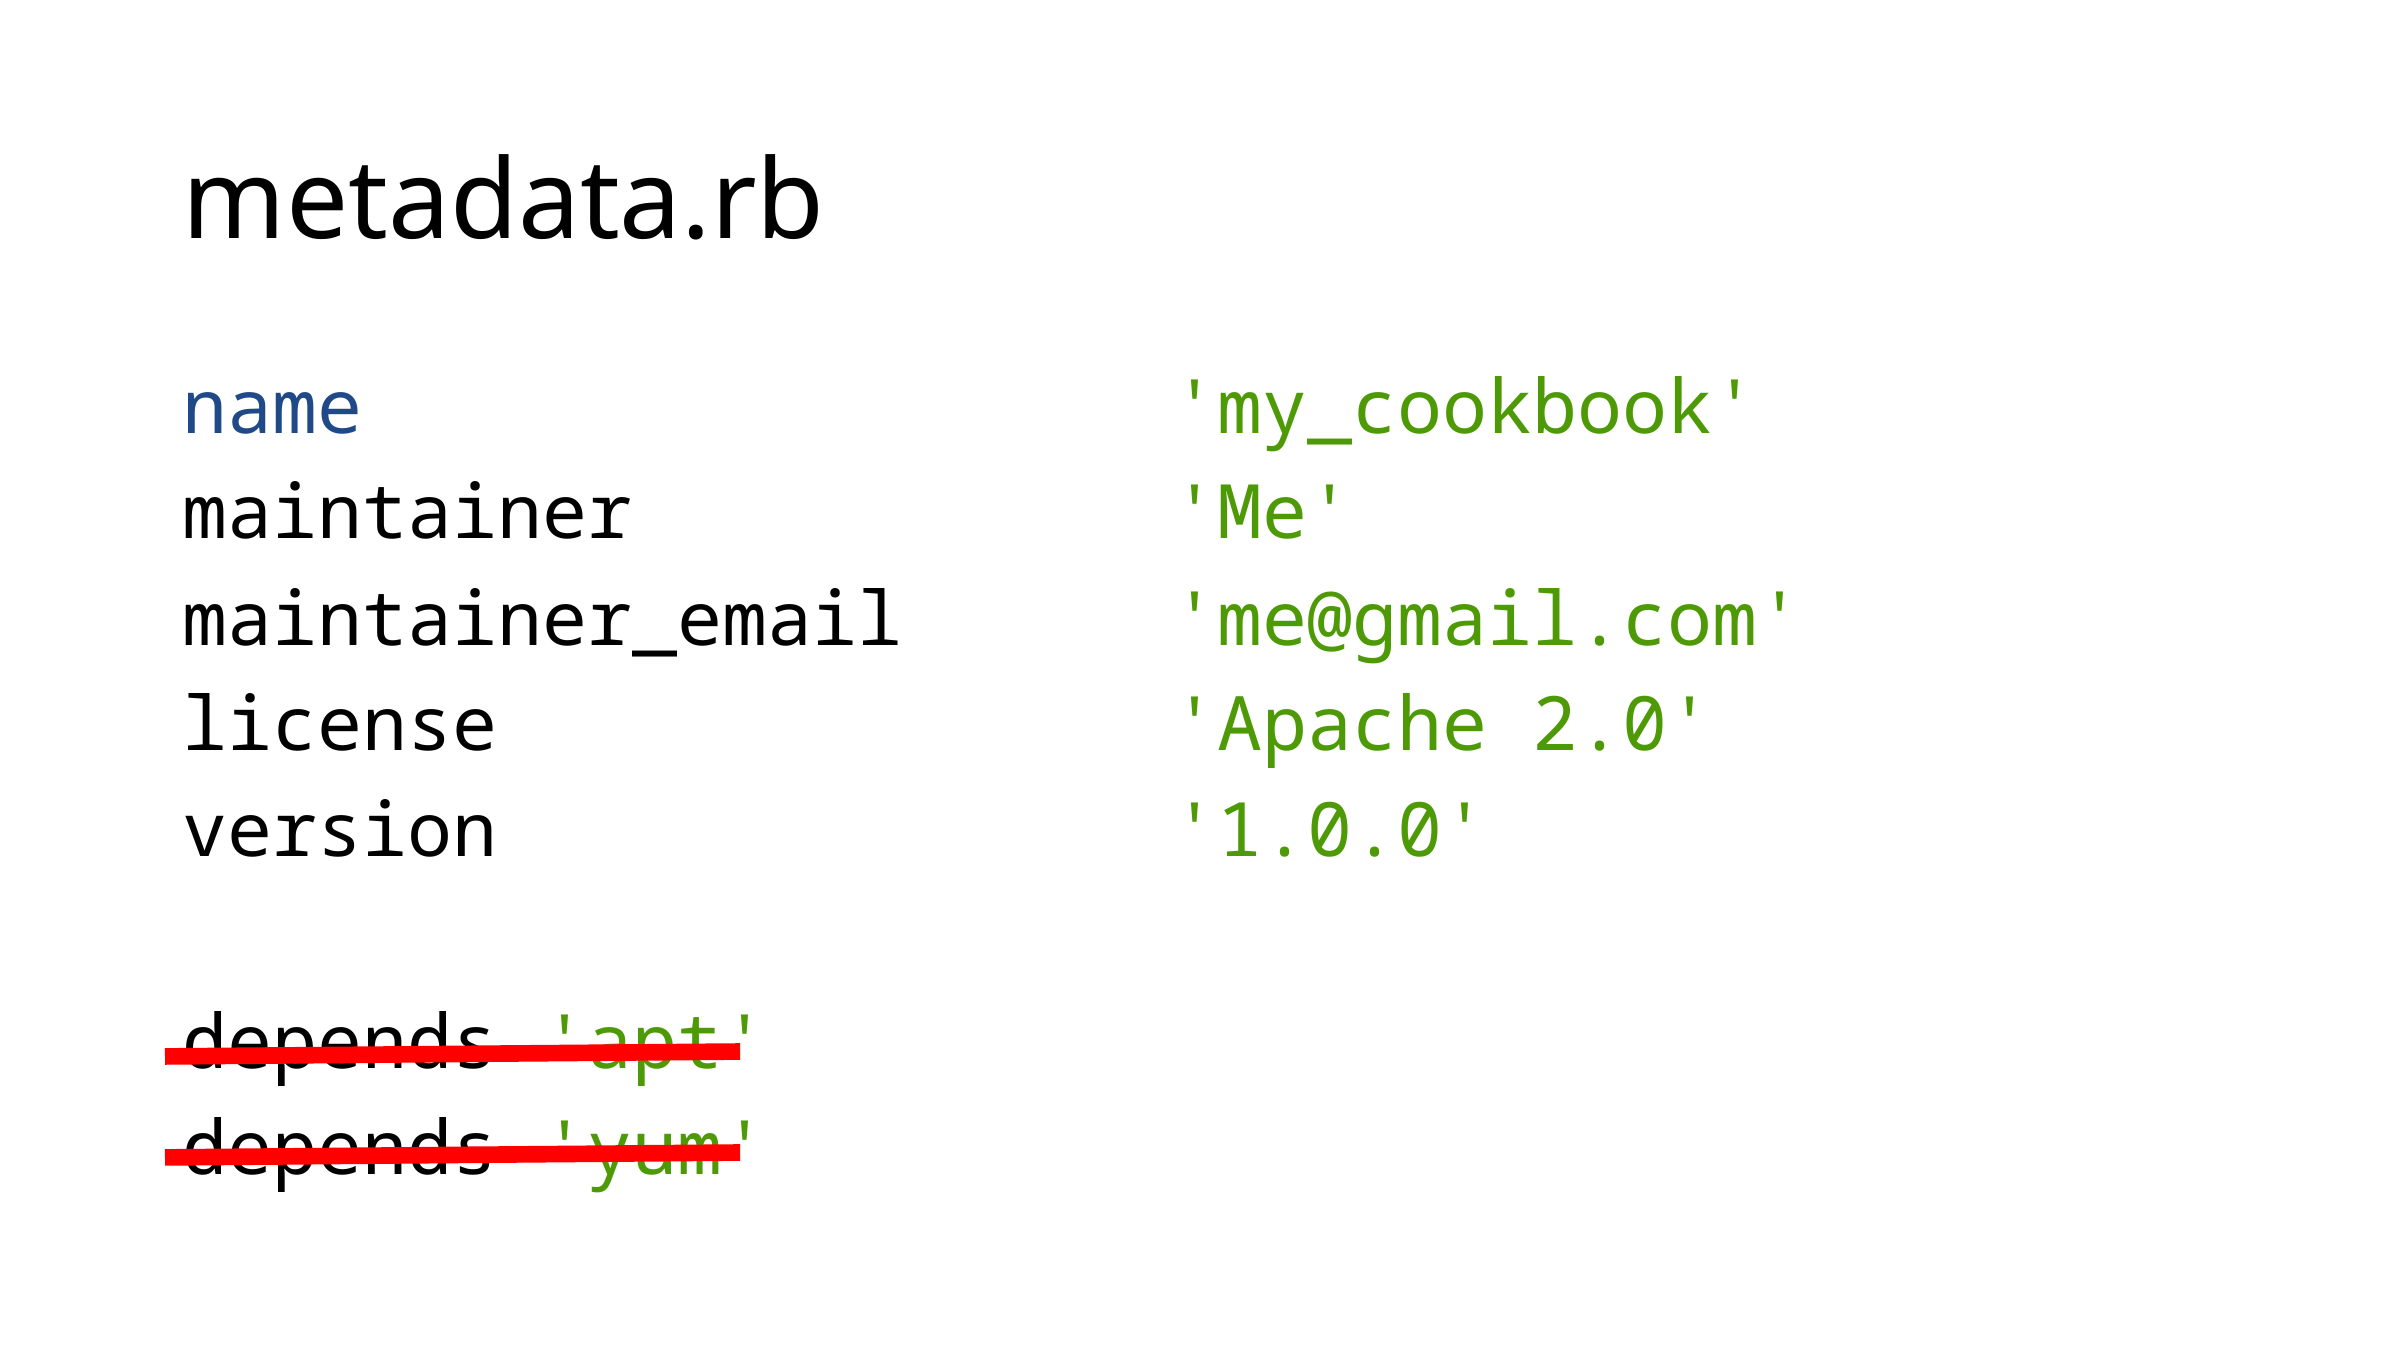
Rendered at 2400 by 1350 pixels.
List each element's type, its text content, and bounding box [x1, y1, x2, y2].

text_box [164, 1051, 741, 1057]
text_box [164, 1152, 741, 1158]
list name 'my_cookbook' maintainer 'Me' maintainer_email 'me@gmail.com' license 'Apache 2.0' version '1.0.0' depends 'apt' depends 'yum' [165, 359, 2235, 1216]
title metadata.rb [165, 71, 2235, 333]
